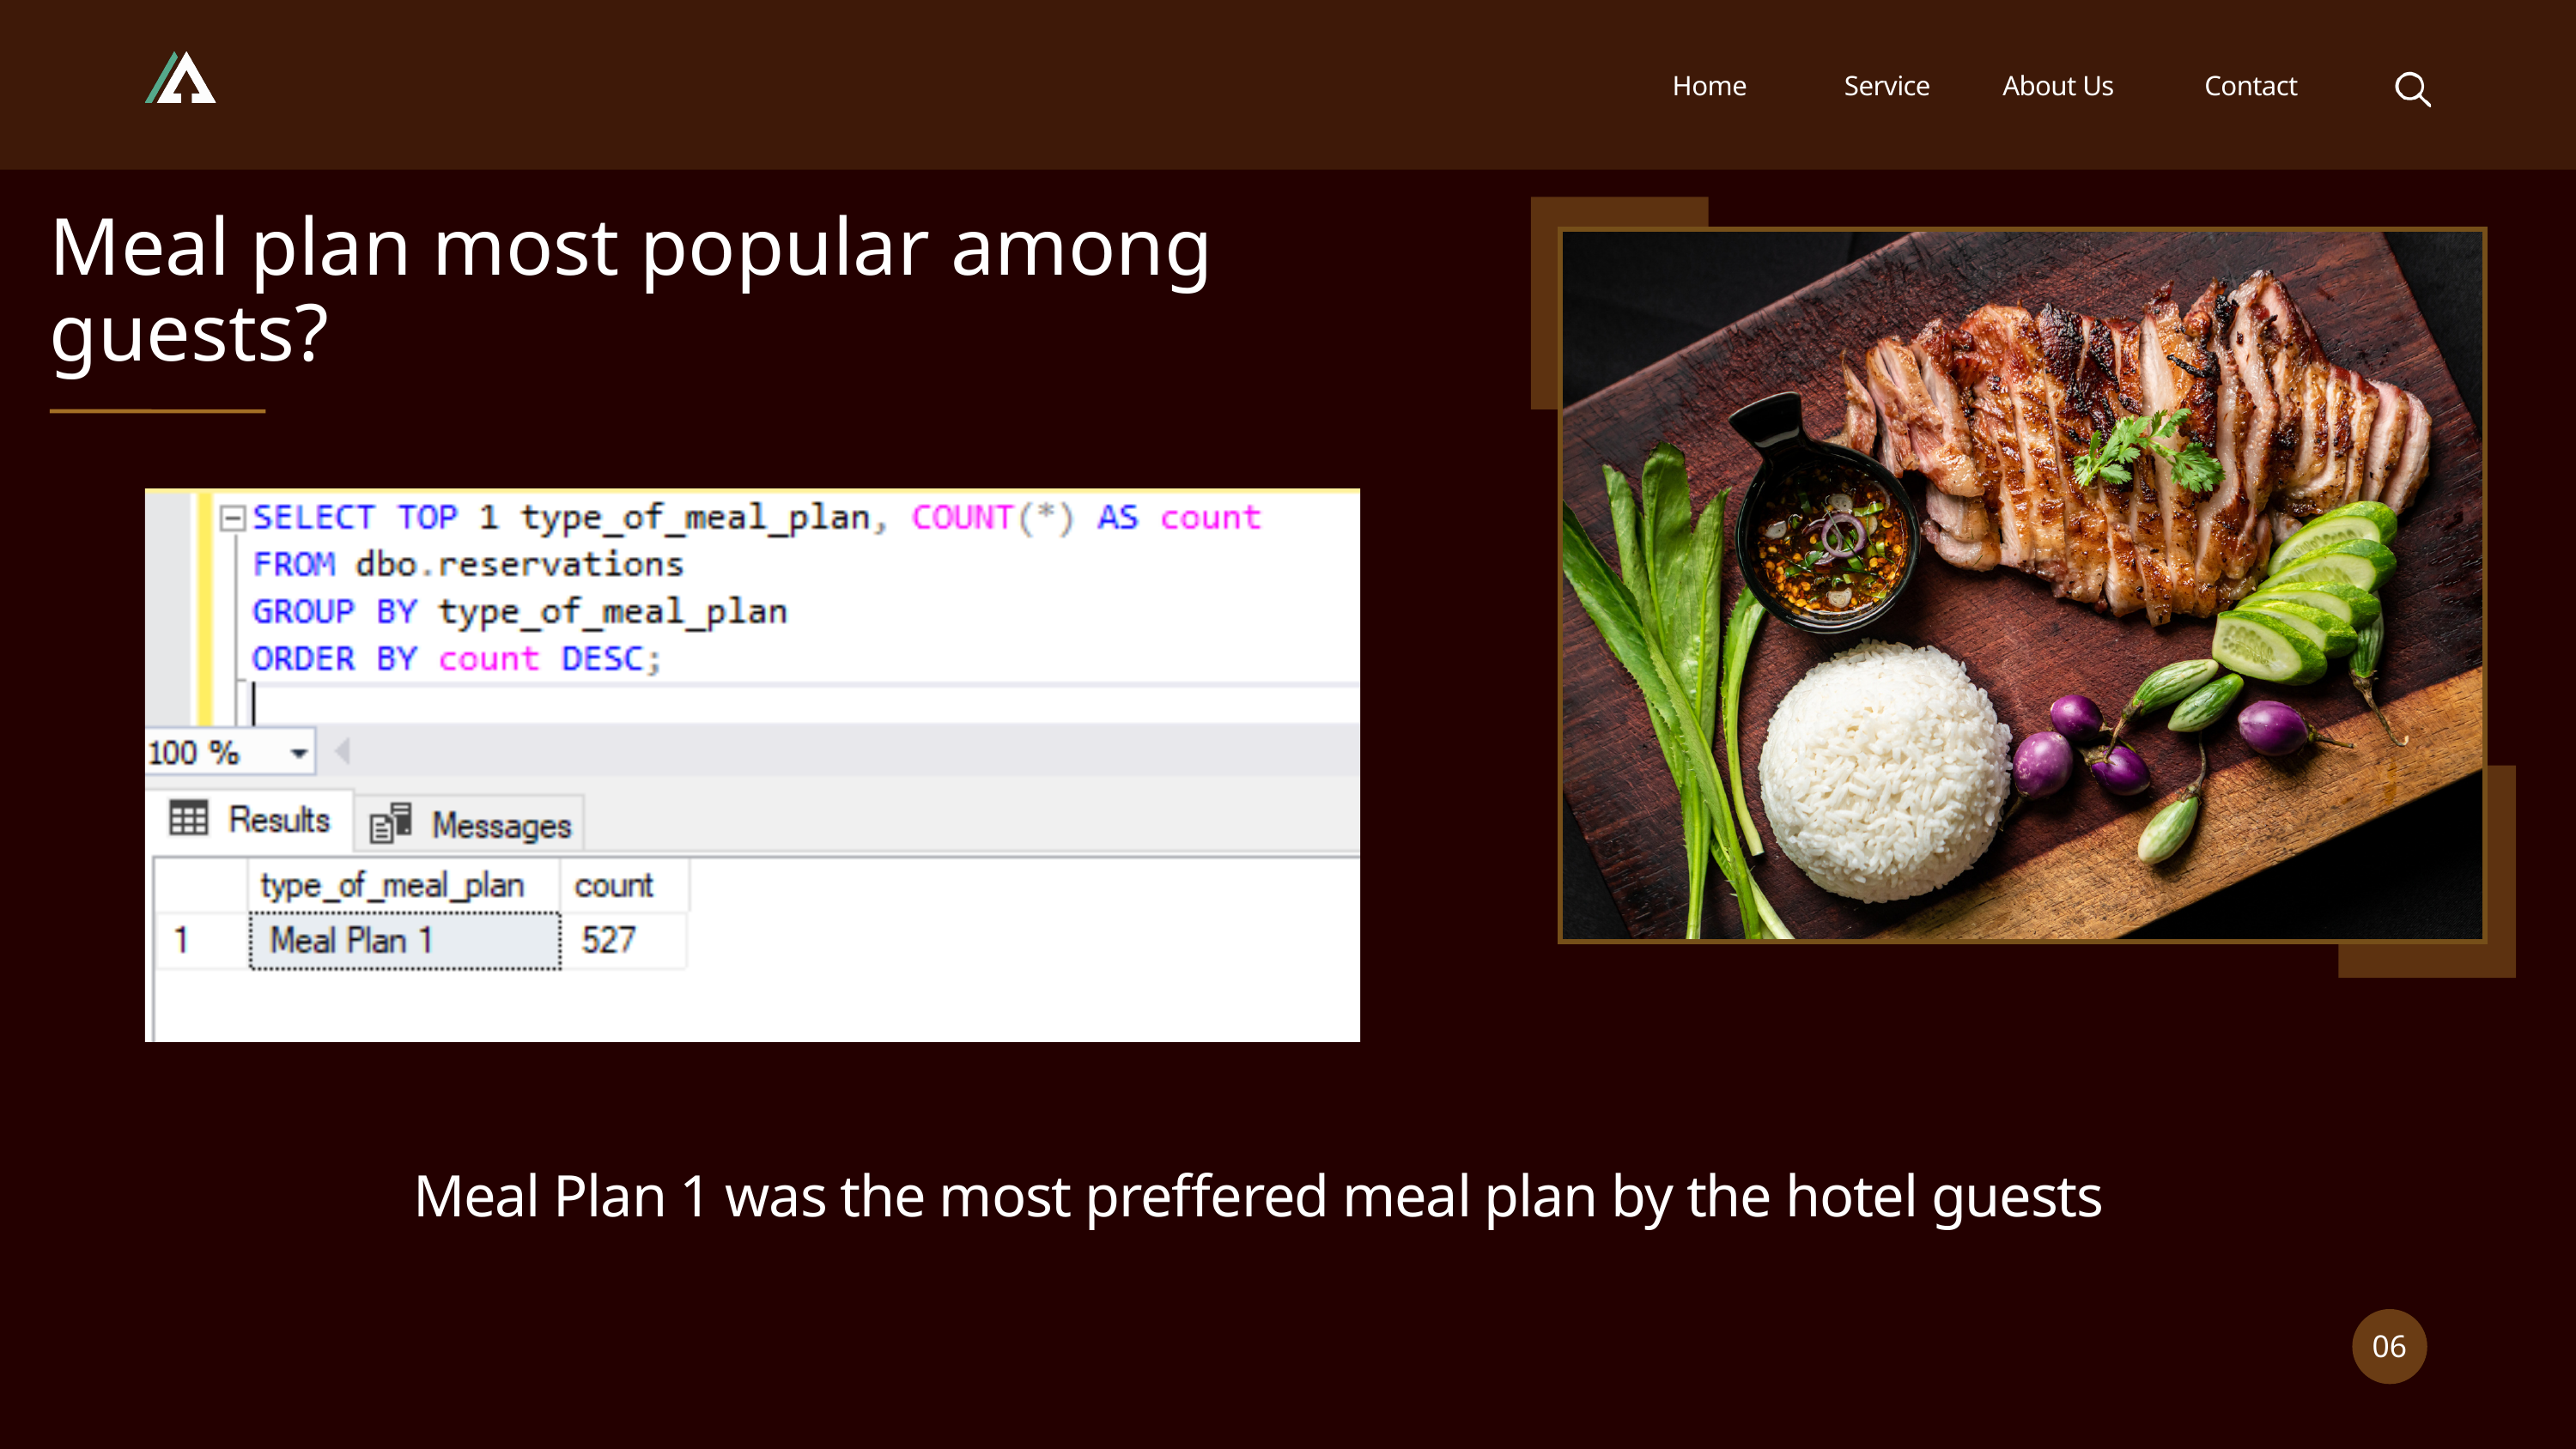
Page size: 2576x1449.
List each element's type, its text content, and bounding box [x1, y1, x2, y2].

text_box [1559, 229, 2486, 943]
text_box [1530, 197, 1709, 409]
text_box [0, 0, 2576, 170]
text_box [144, 488, 1361, 1042]
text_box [2338, 765, 2517, 979]
text_box Meal Plan 1 was the most preffered meal plan by the hotel guests [413, 1148, 2576, 1228]
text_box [2352, 1308, 2427, 1385]
text_box Meal plan most popular among guests? [49, 204, 1288, 377]
